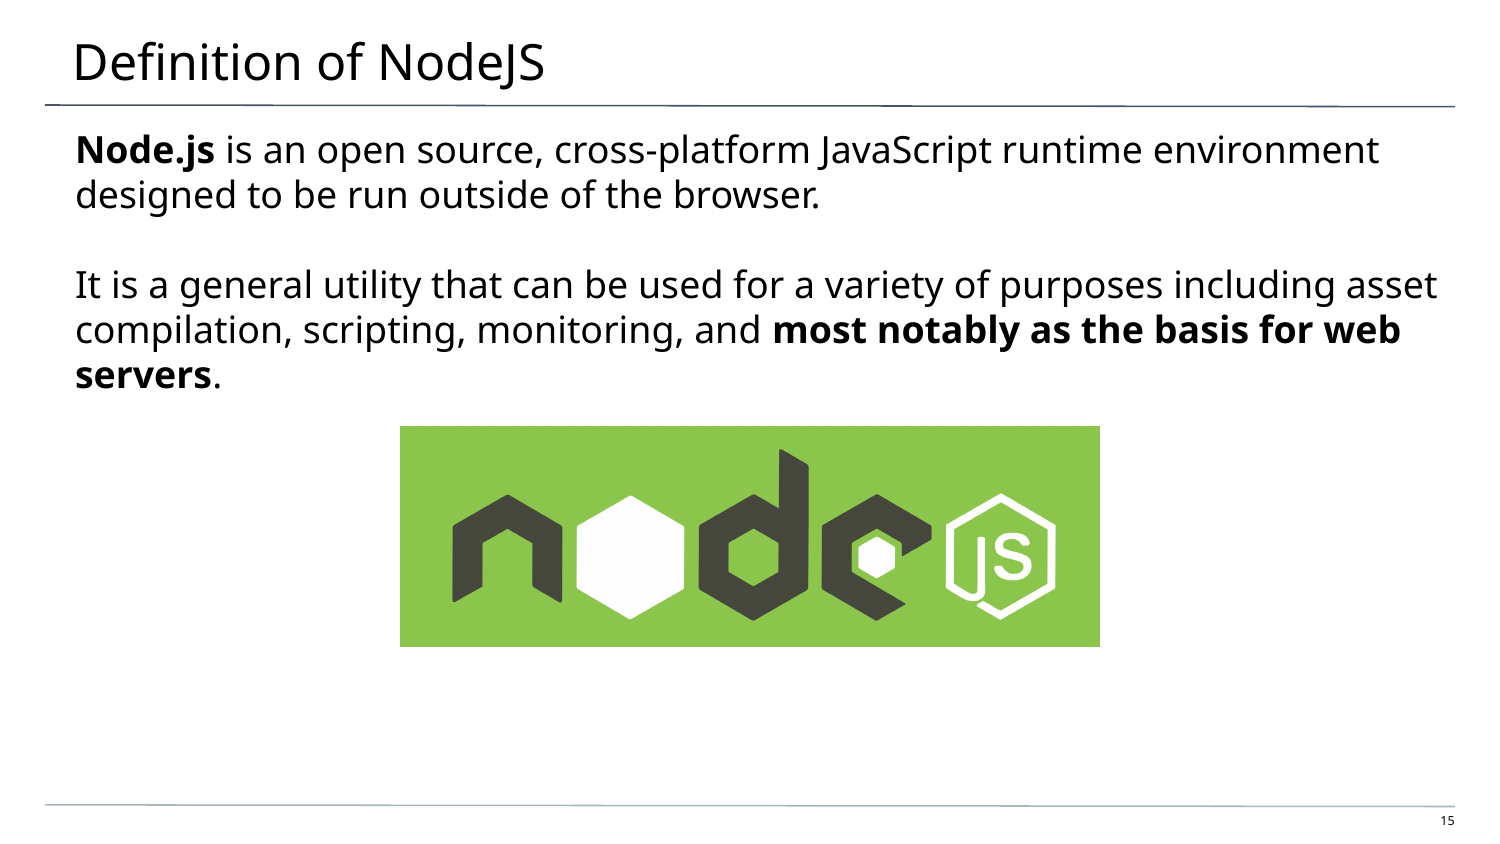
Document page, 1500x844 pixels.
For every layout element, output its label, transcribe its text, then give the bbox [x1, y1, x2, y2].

title Definition of NodeJS [0, 0, 1500, 88]
picture [399, 425, 1101, 647]
subtitle Node.js is an open source, cross-platform JavaScript runtime environment designed to be run outside of the browser. It is a general utility that can be used for a variety of purposes including asset compilation, scripting, monitoring, and most notably as the basis for web servers. [0, 110, 1500, 171]
